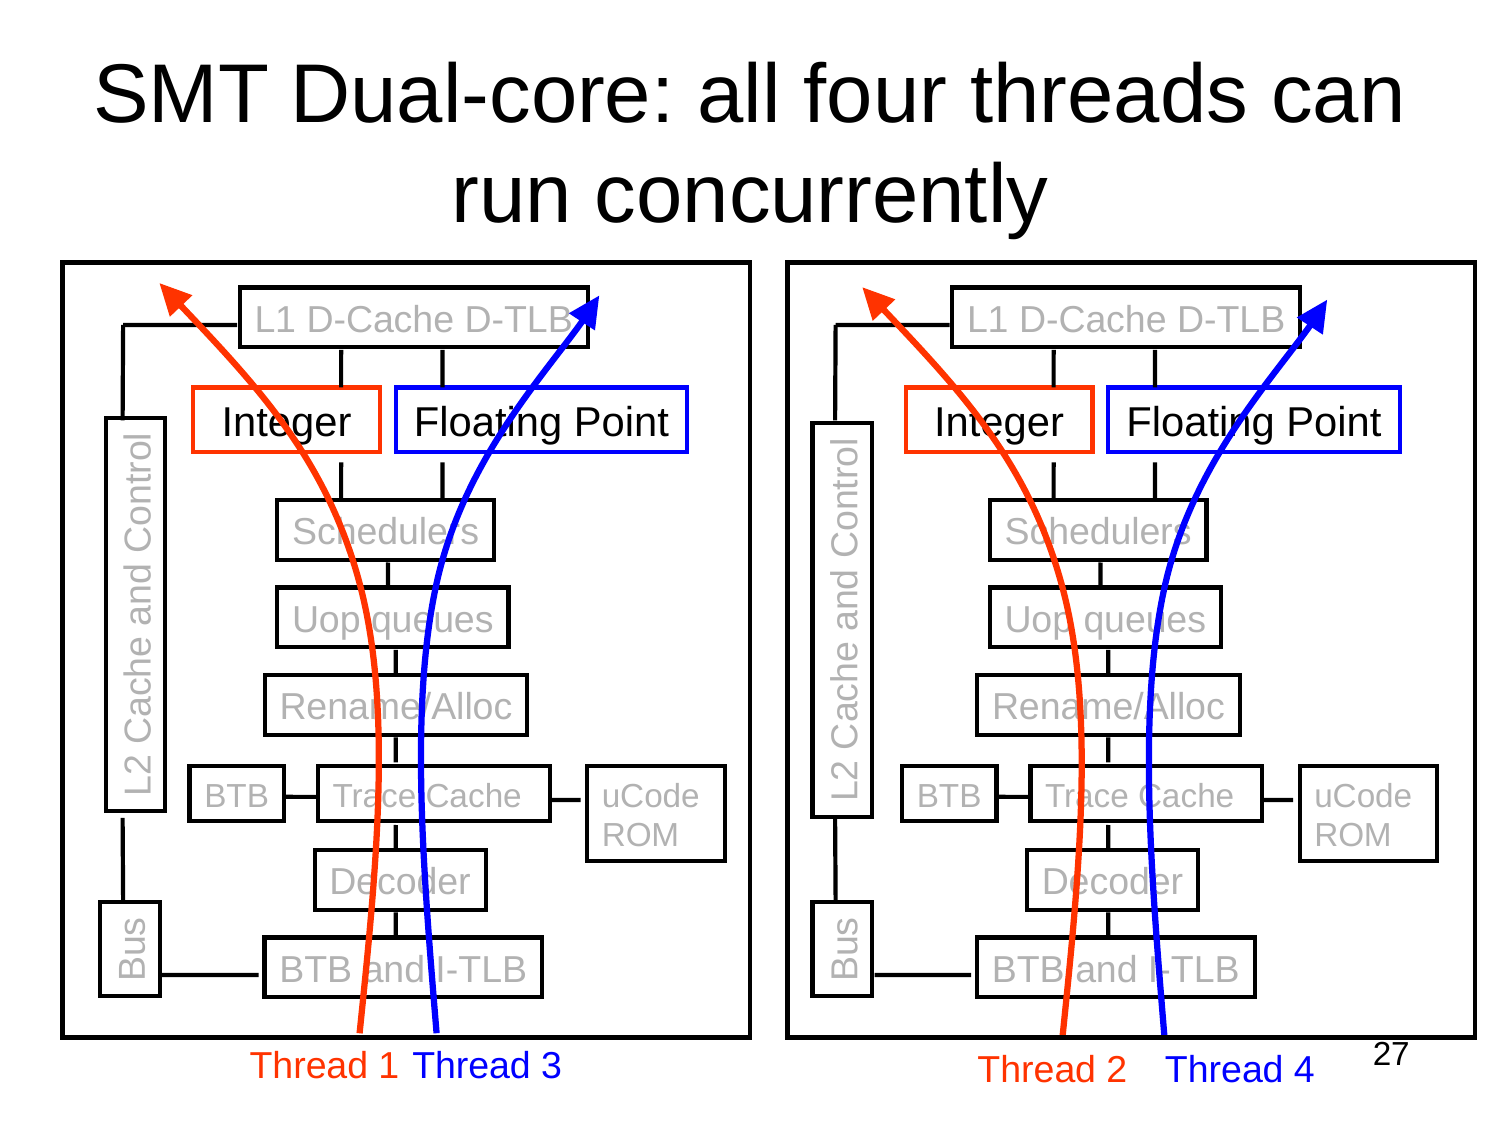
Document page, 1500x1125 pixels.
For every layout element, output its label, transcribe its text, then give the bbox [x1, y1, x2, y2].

text_box Thread 1 [234, 1038, 397, 1093]
text_box Thread 4 [1150, 1038, 1330, 1098]
text_box Thread 2 [962, 1038, 1143, 1098]
text_box [787, 262, 1475, 1038]
slide_number 27 [1074, 1038, 1426, 1103]
text_box [62, 262, 750, 1038]
title SMT Dual-core: all four threads can run concurrently [74, 44, 1426, 233]
text_box Thread 3 [397, 1038, 577, 1093]
